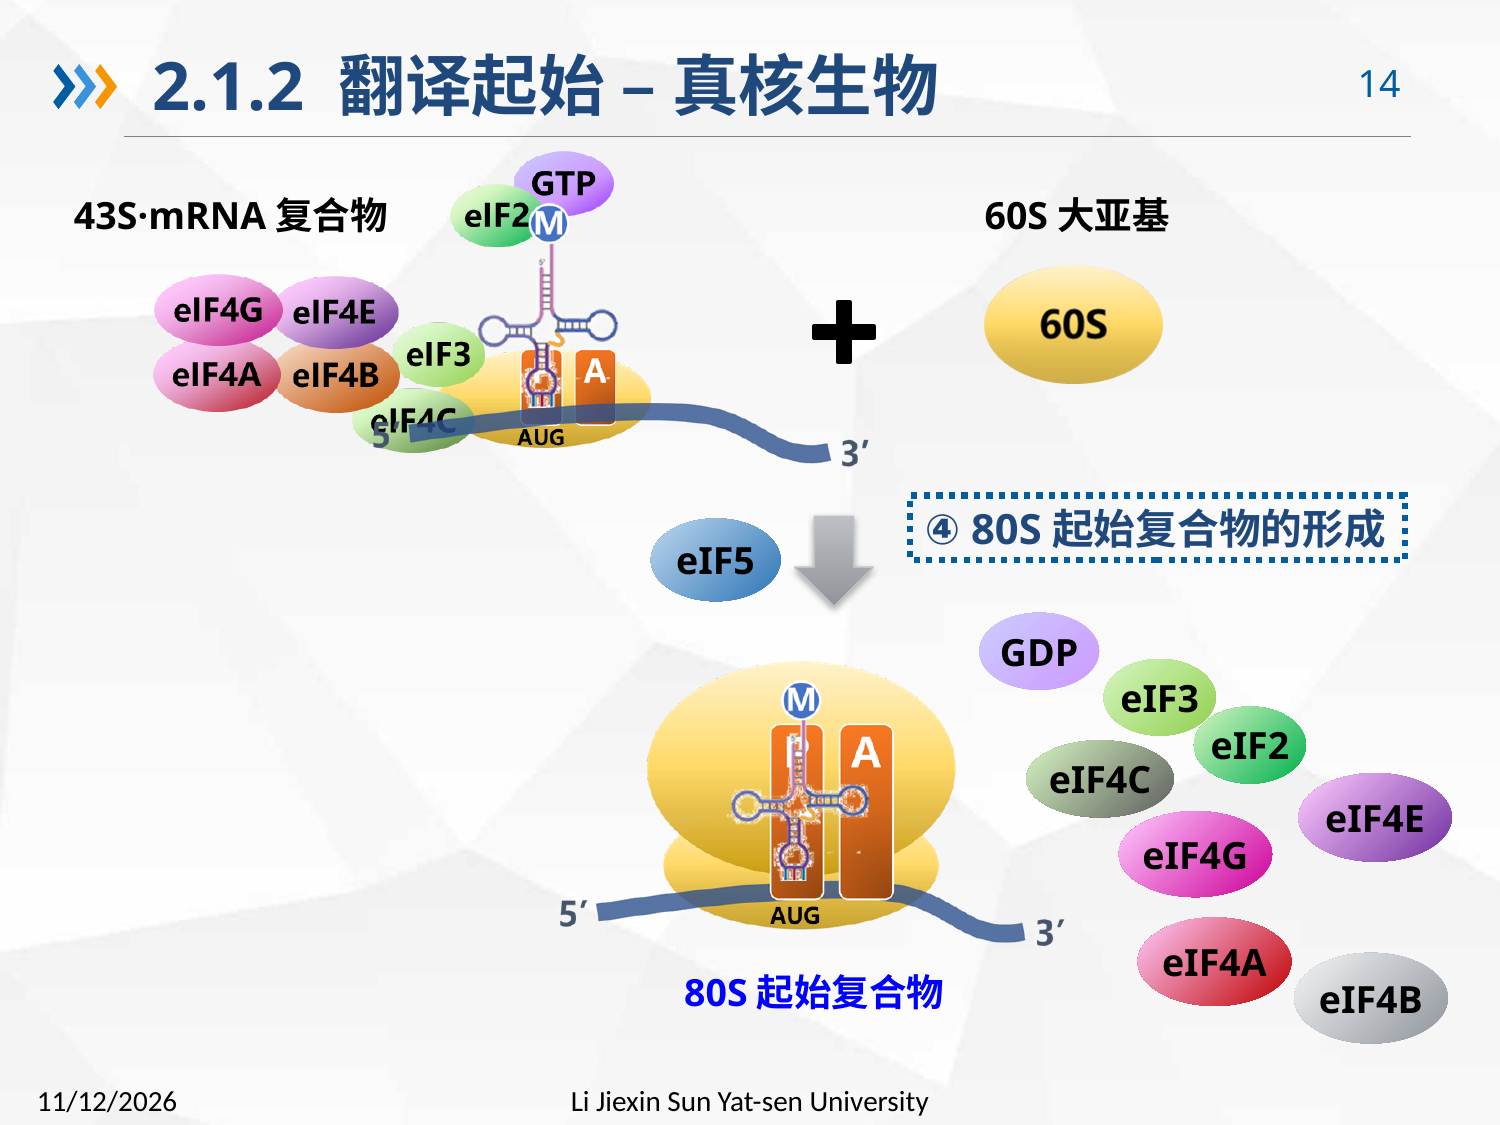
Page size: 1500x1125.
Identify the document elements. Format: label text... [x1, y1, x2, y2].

text_box eIF4A [1137, 917, 1292, 1006]
text_box 80S起始复合物 [575, 982, 1053, 1022]
text_box eIF4B [1294, 952, 1448, 1044]
text_box eIF2 [1193, 706, 1306, 784]
text_box 43S·mRNA复合物 [22, 184, 147, 245]
text_box 60S大亚基 [918, 184, 1240, 245]
picture [0, 0, 1500, 1125]
text_box 2.1.2 翻译起始 – 真核生物 [152, 54, 1235, 114]
text_box Li Jiexin Sun Yat-sen University [512, 1081, 988, 1125]
text_box ④ 80S起始复合物的形成 [910, 495, 1406, 561]
text_box [22, 1081, 373, 1125]
text_box eIF5 [650, 518, 781, 602]
text_box eIF4C [1115, 741, 1174, 817]
text_box GDP [979, 612, 1100, 659]
text_box eIF4G [1118, 811, 1273, 898]
text_box eIF3 [1115, 659, 1216, 736]
text_box eIF4E [1298, 773, 1452, 862]
text_box [794, 515, 874, 607]
